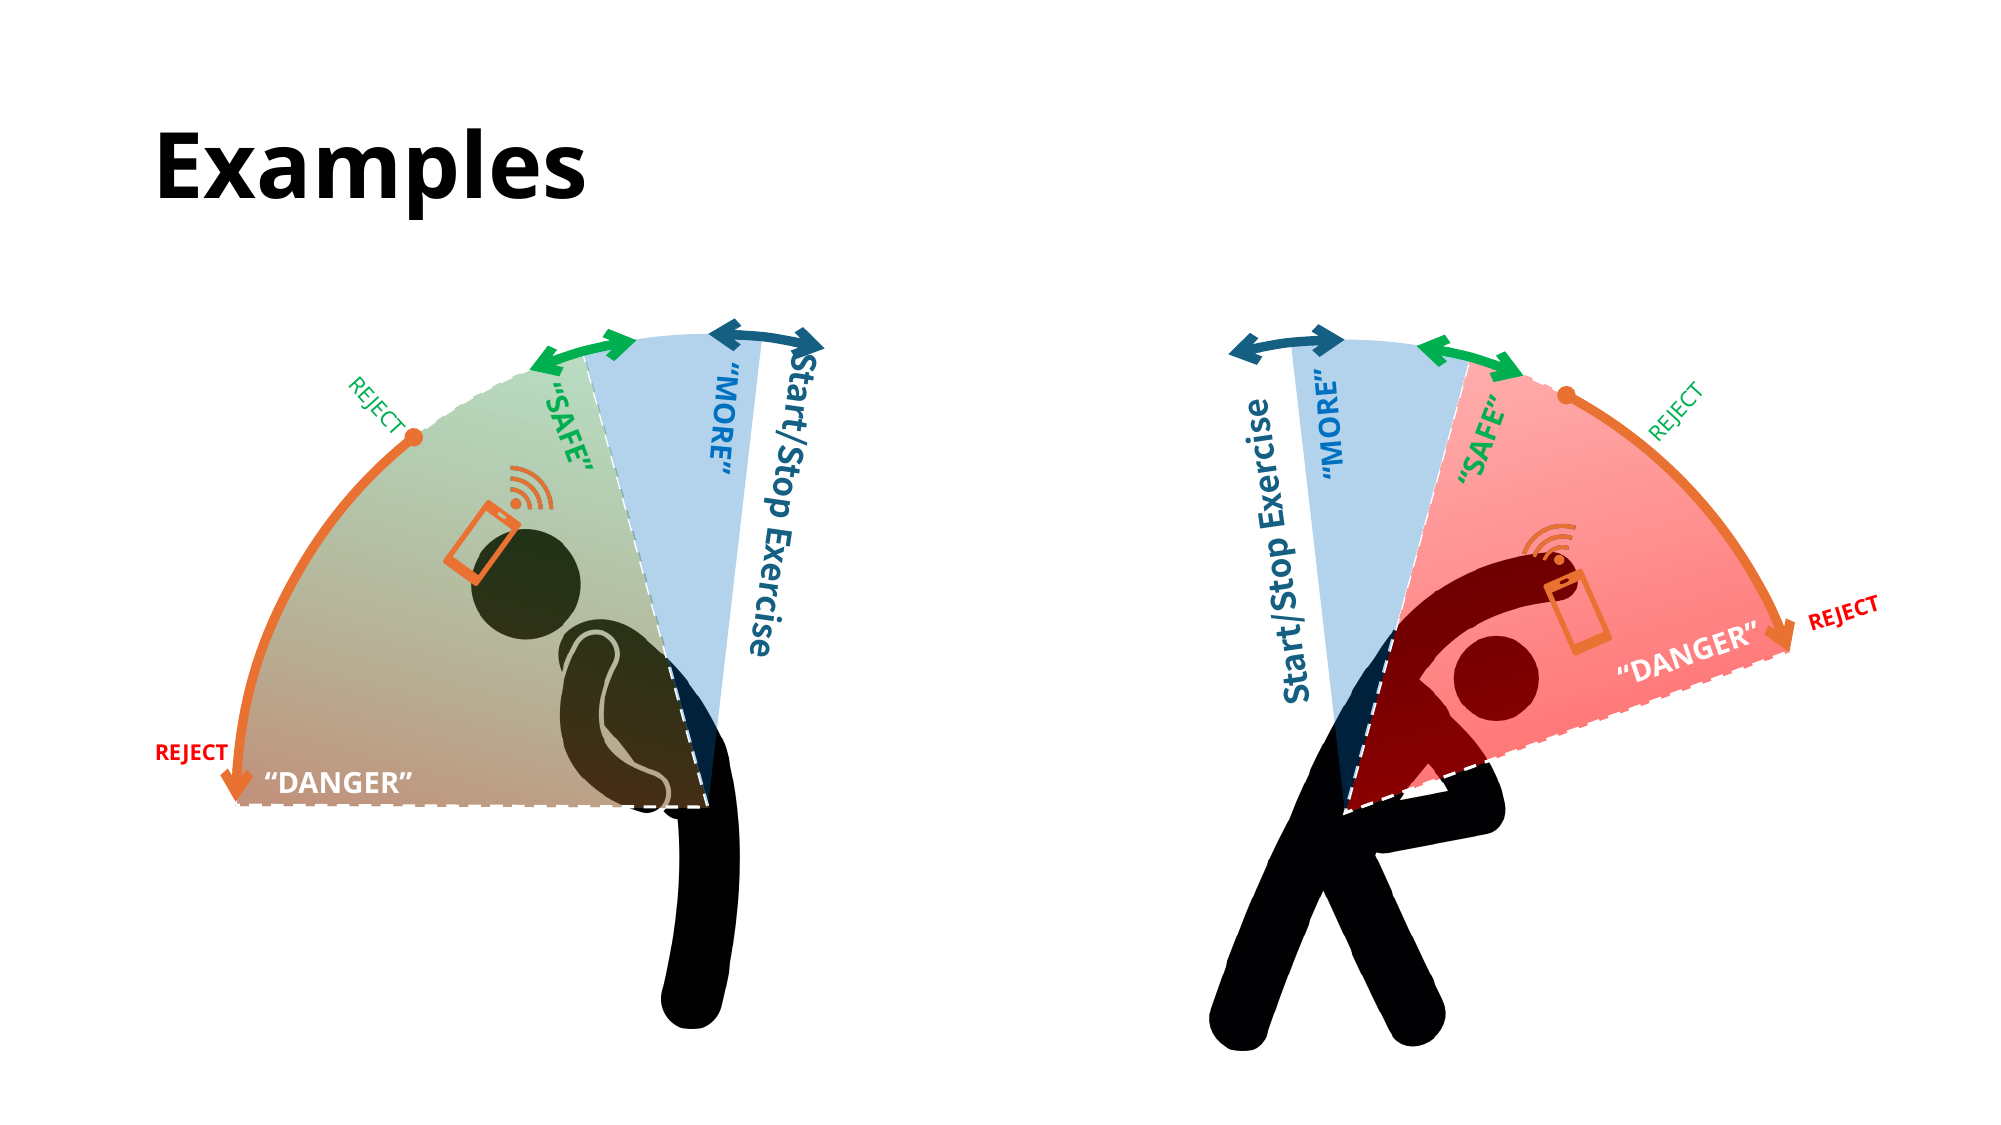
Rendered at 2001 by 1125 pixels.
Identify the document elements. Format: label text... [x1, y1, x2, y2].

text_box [137, 333, 1181, 1125]
title Examples [137, 59, 1863, 278]
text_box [872, 339, 1899, 1125]
